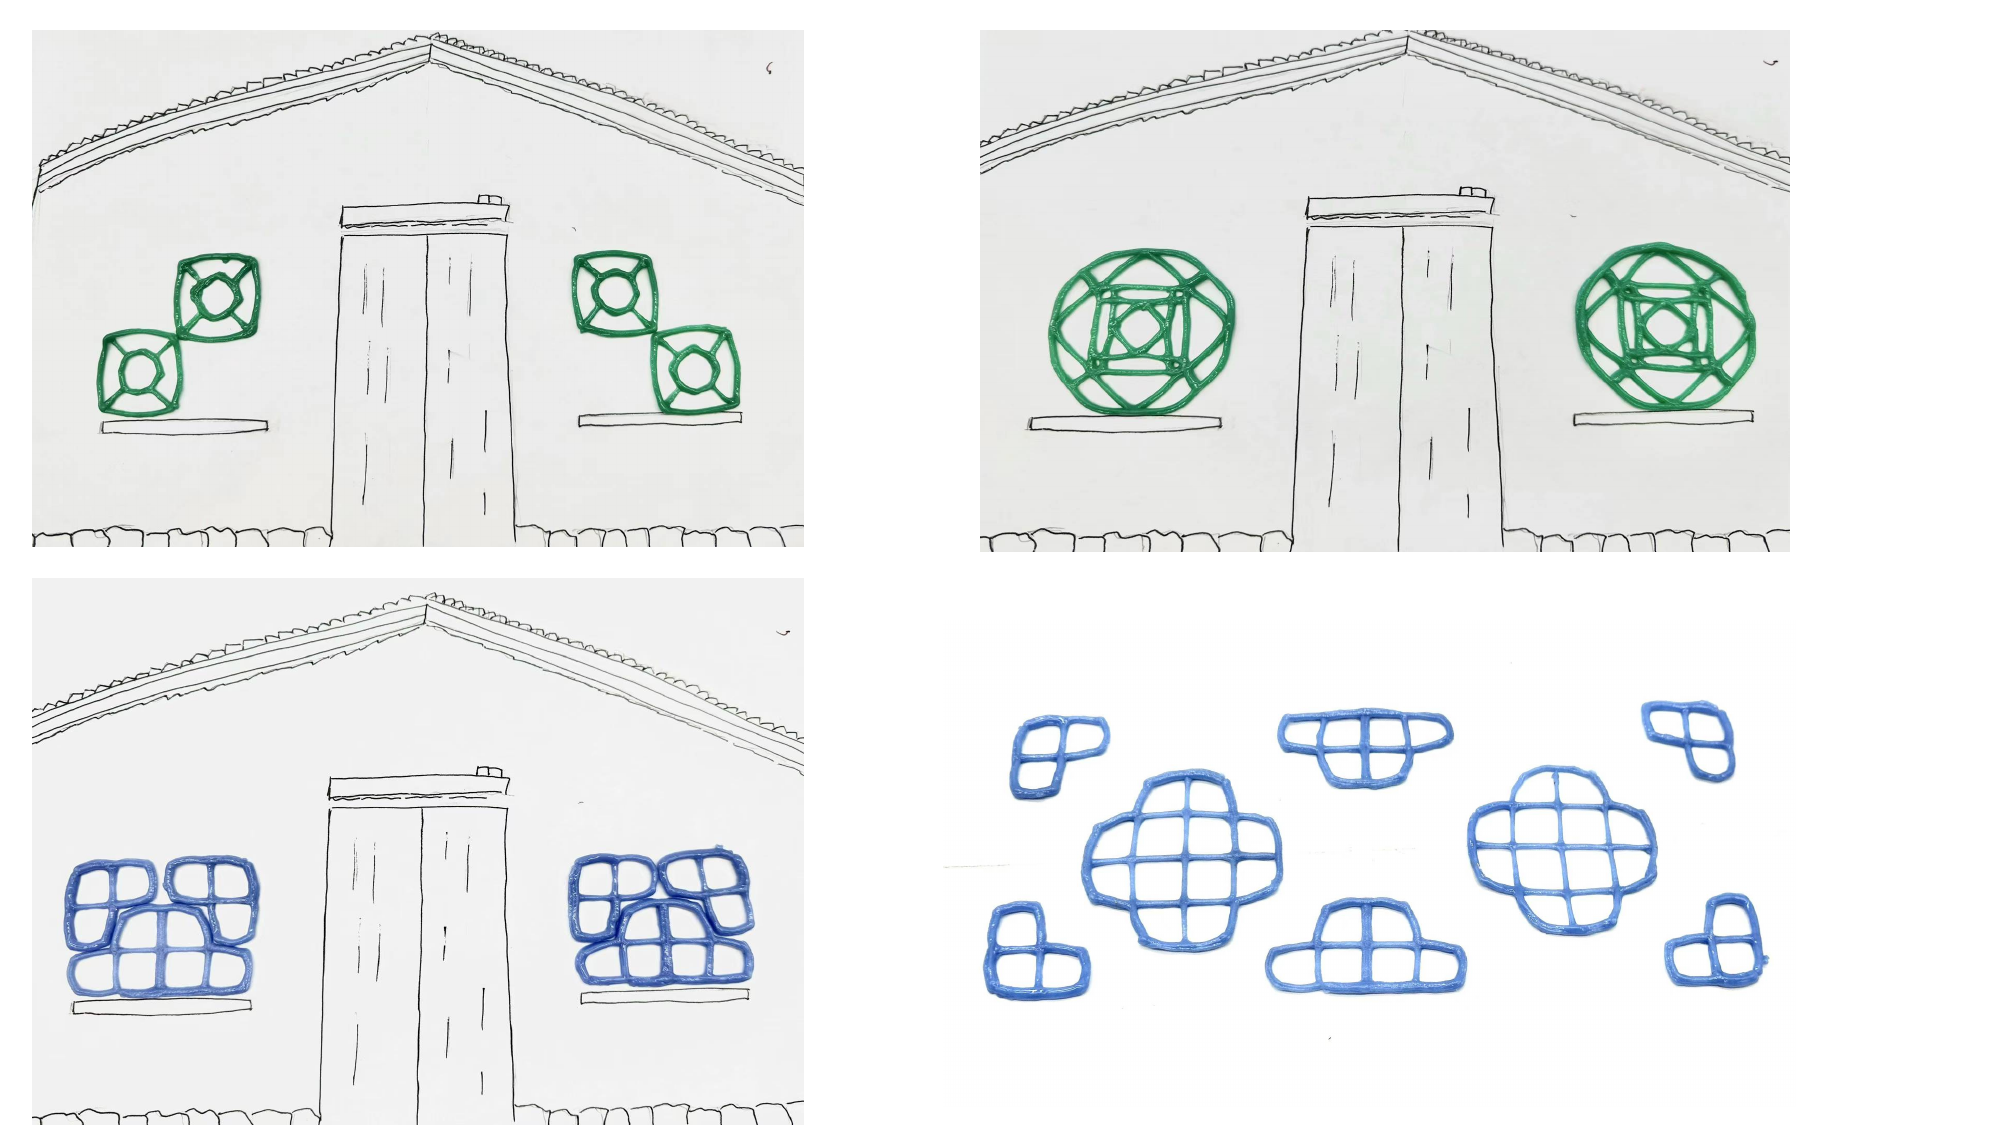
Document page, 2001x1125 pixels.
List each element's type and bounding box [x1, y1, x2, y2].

picture [943, 620, 1796, 1107]
picture [32, 30, 804, 547]
picture [32, 578, 804, 1125]
picture [980, 30, 1790, 552]
